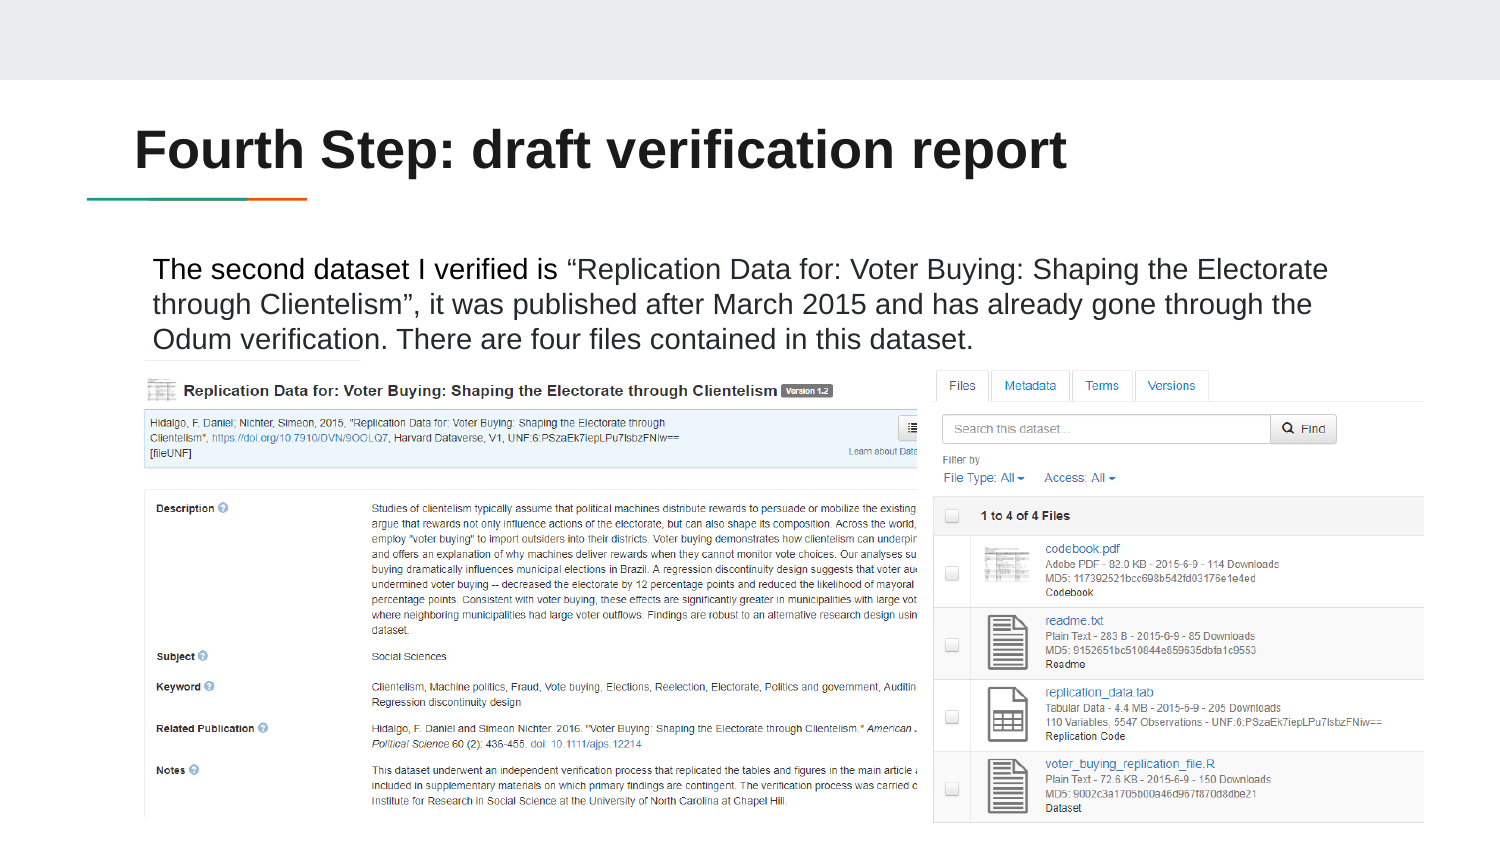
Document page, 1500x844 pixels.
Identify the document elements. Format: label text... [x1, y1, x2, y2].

text_box The second dataset I verified is “Replication Data for: Voter Buying: Shaping the Electorate through Clientelism”, it was published after March 2015 and has already gone through the Odum verification. There are four files contained in this dataset. [137, 242, 1363, 362]
picture [140, 360, 1425, 829]
title Fourth Step: draft verification report [119, 99, 1381, 187]
